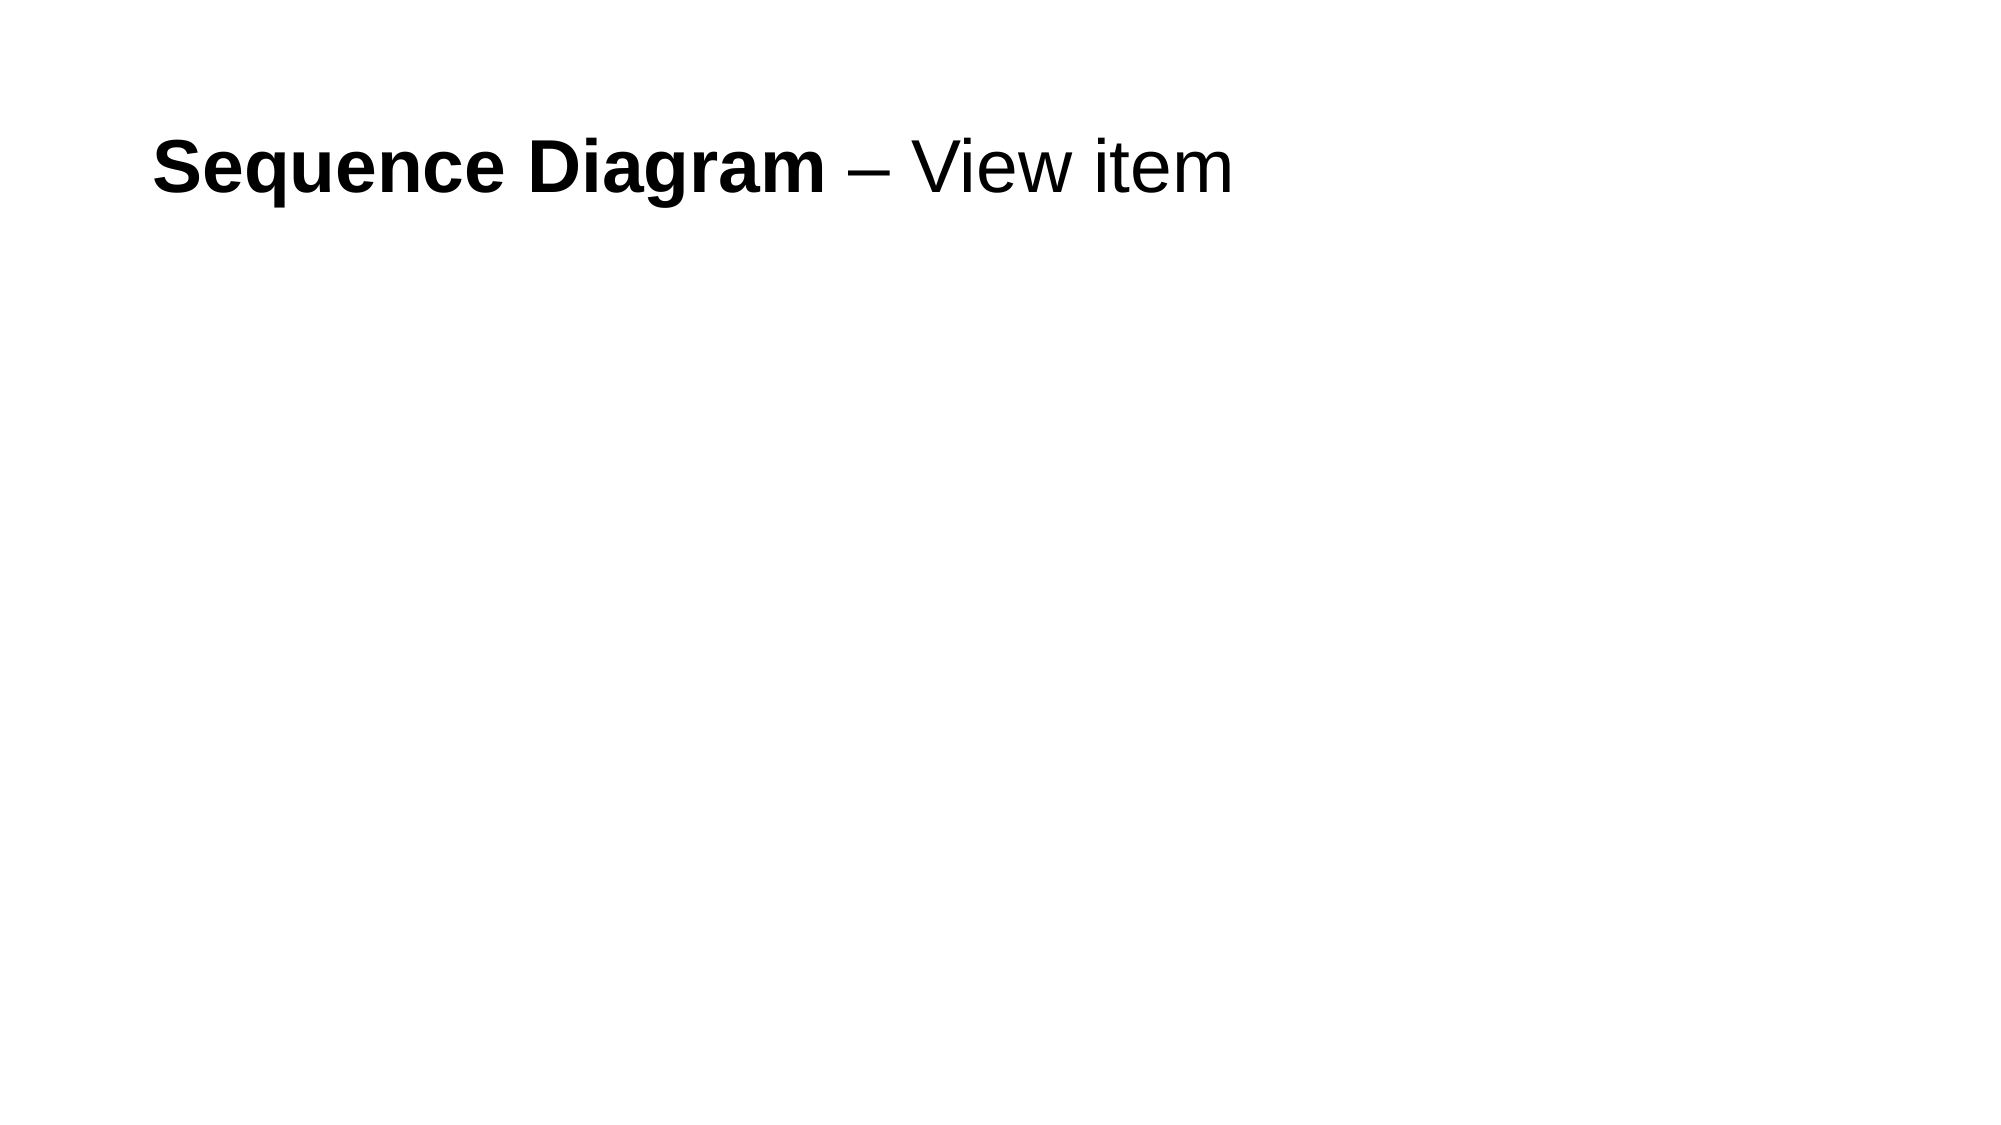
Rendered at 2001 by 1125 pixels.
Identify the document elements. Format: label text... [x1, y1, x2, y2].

title Sequence Diagram – View item [137, 59, 1863, 278]
